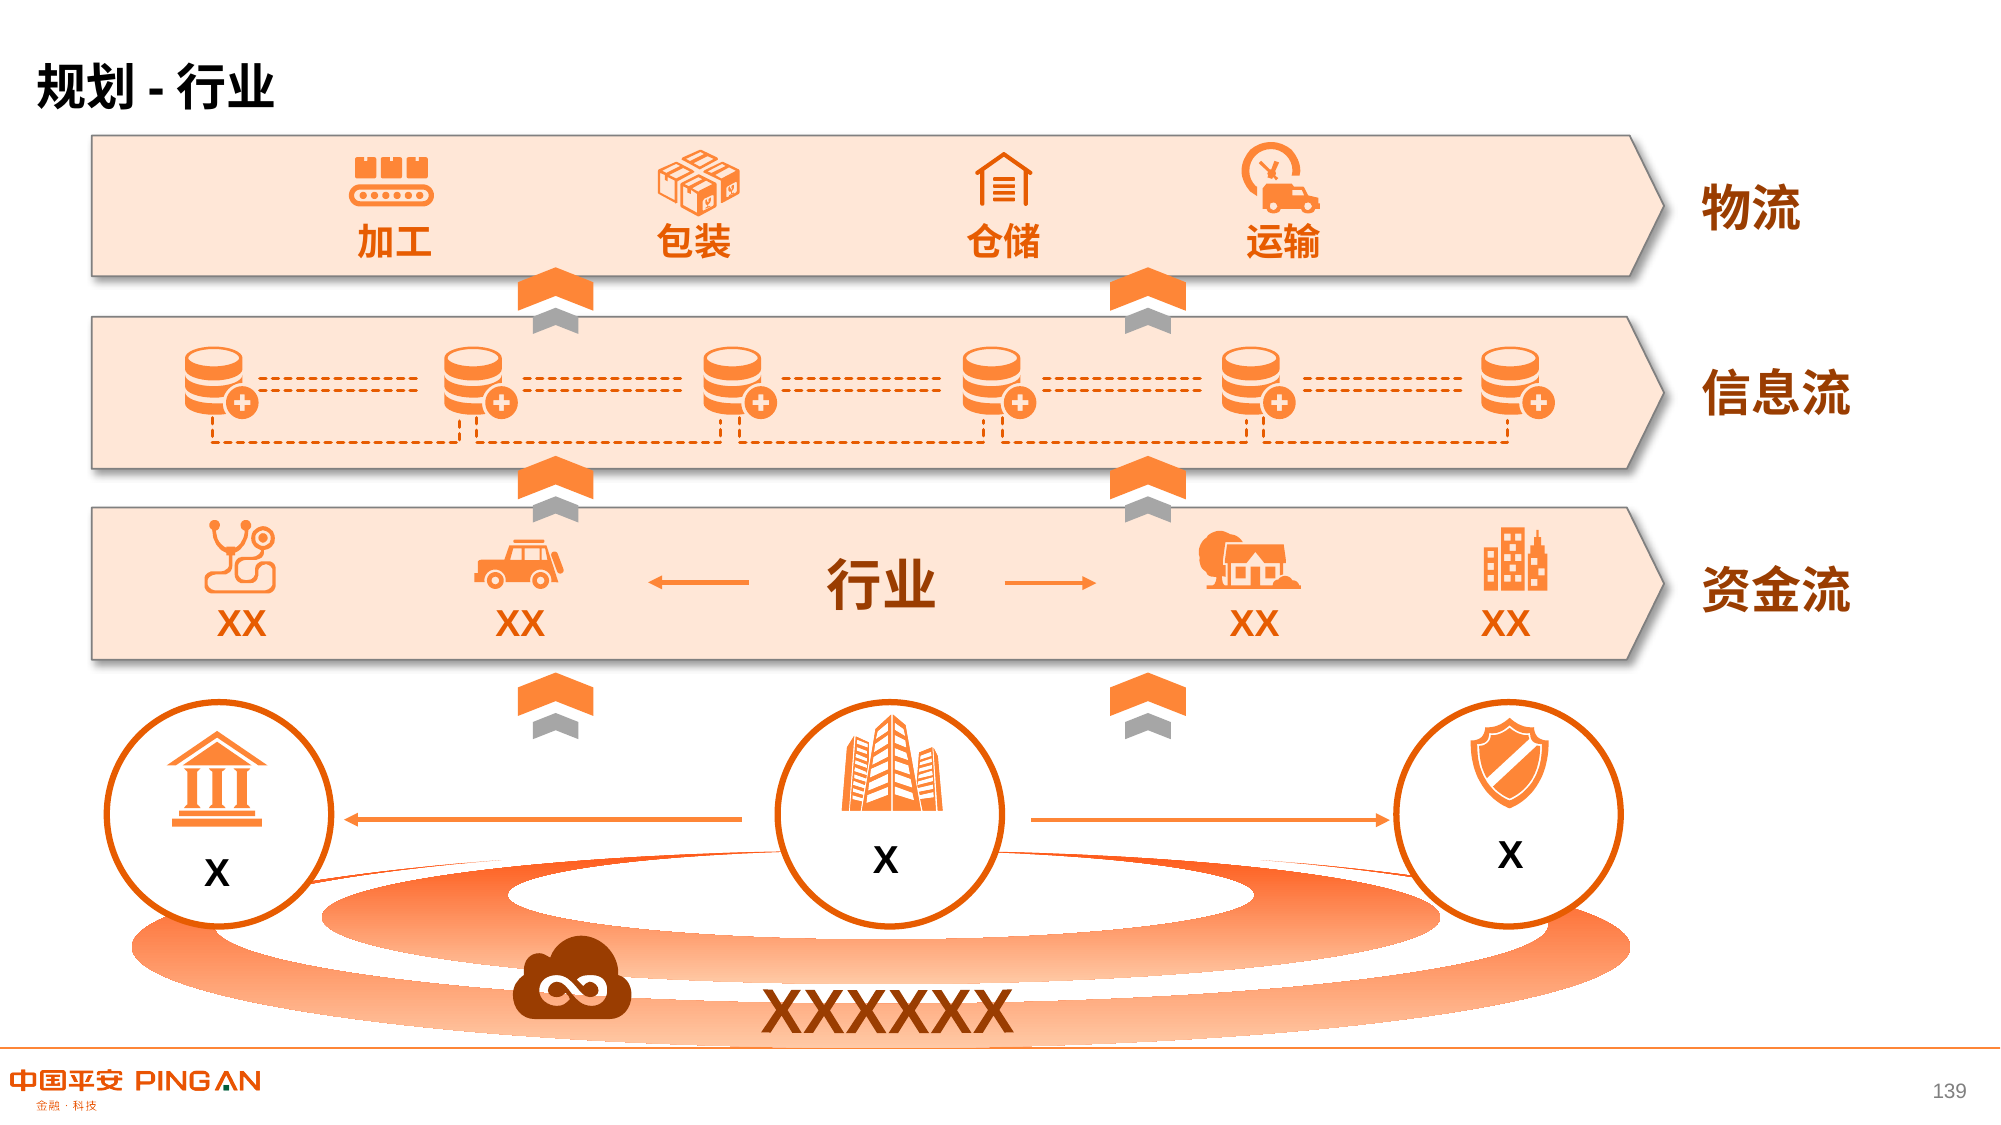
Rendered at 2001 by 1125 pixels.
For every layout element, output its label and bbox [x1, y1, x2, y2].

text_box [522, 667, 590, 744]
text_box [105, 701, 1631, 1049]
text_box [1686, 169, 1881, 244]
text_box [36, 26, 1831, 661]
text_box [1686, 551, 1881, 627]
picture [10, 1069, 260, 1111]
text_box [1686, 354, 1881, 430]
text_box [1114, 667, 1182, 744]
